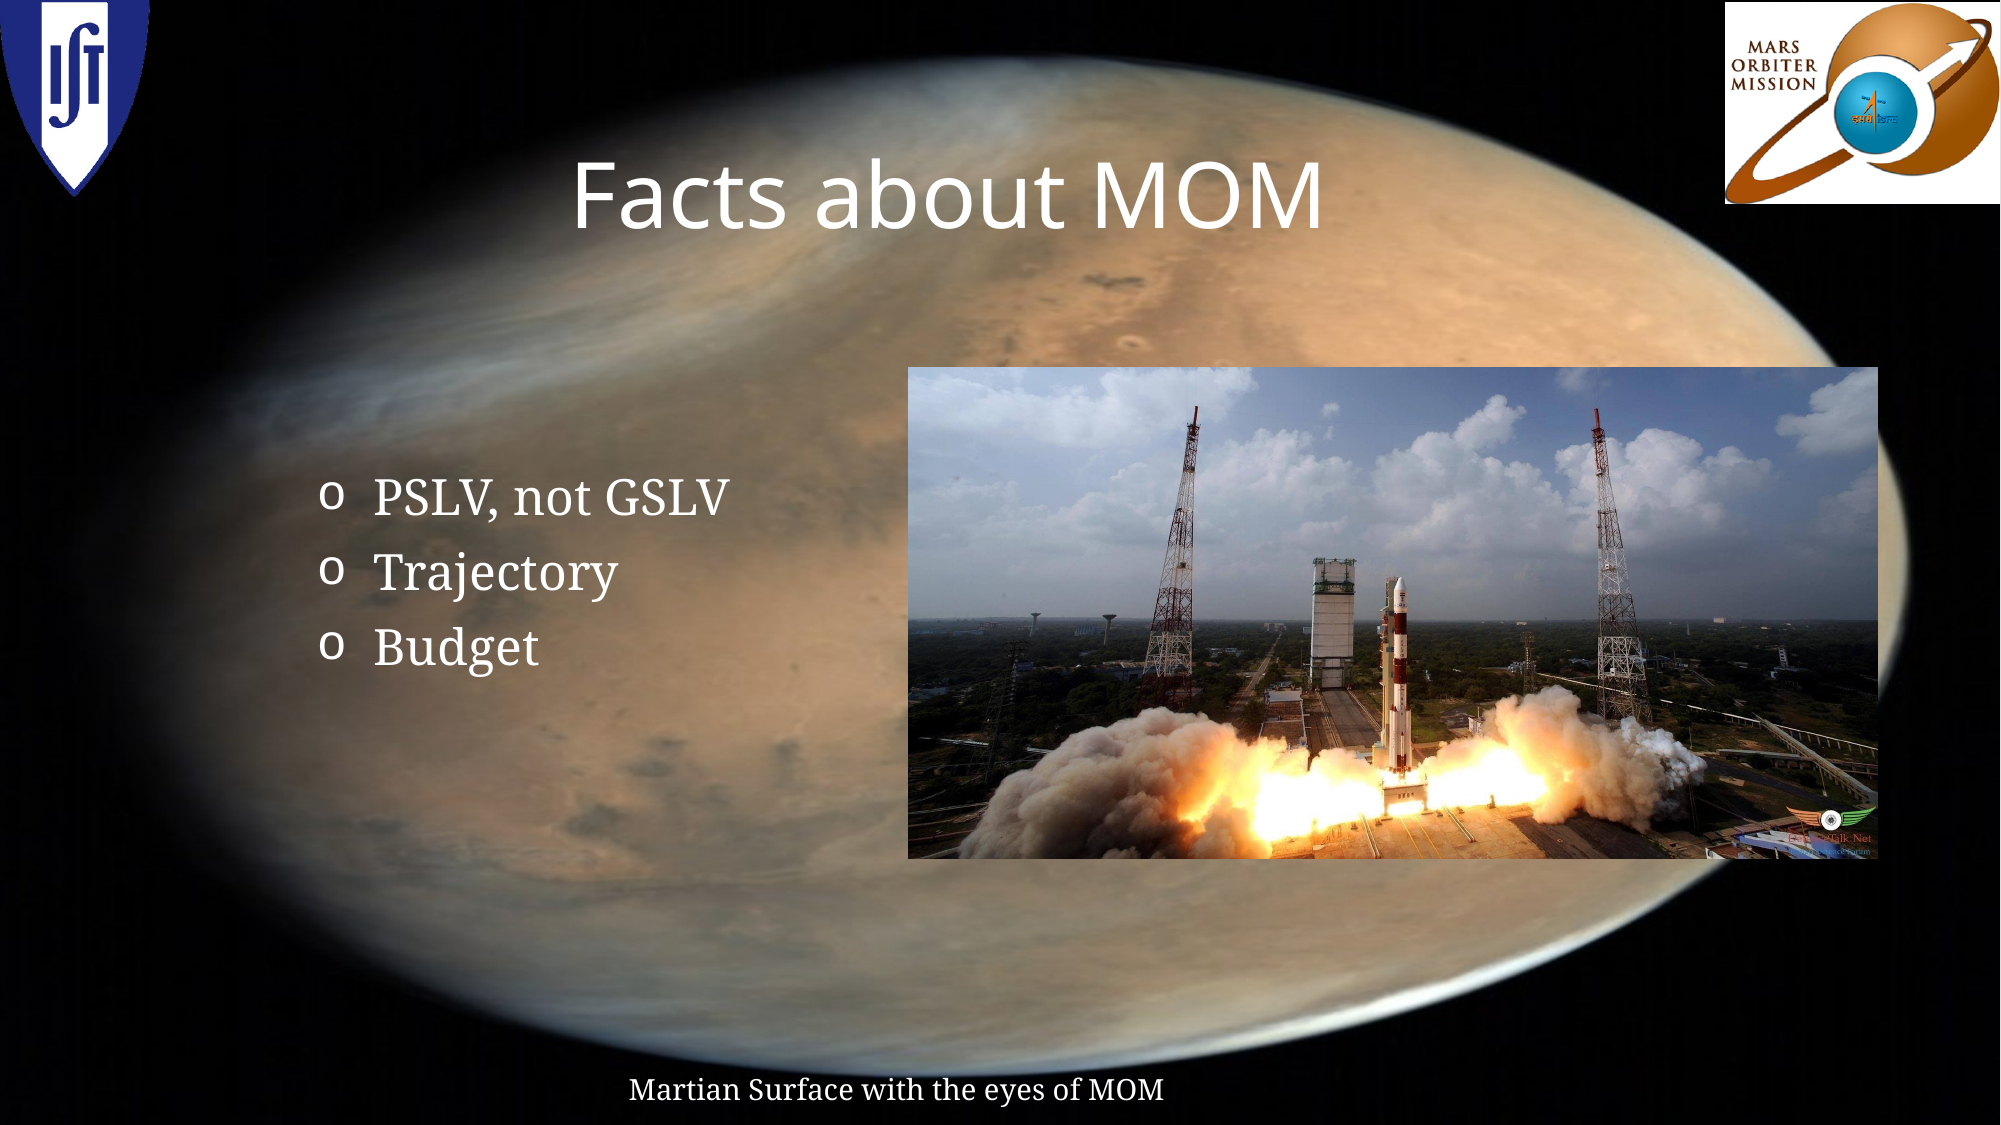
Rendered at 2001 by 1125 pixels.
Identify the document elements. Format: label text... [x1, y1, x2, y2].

subtitle PSLV, not GSLV Trajectory Budget [301, 464, 866, 958]
picture [0, 0, 2001, 1125]
title Facts about MOM [199, 87, 1700, 257]
text_box Martian Surface with the eyes of MOM [613, 1064, 1321, 1115]
